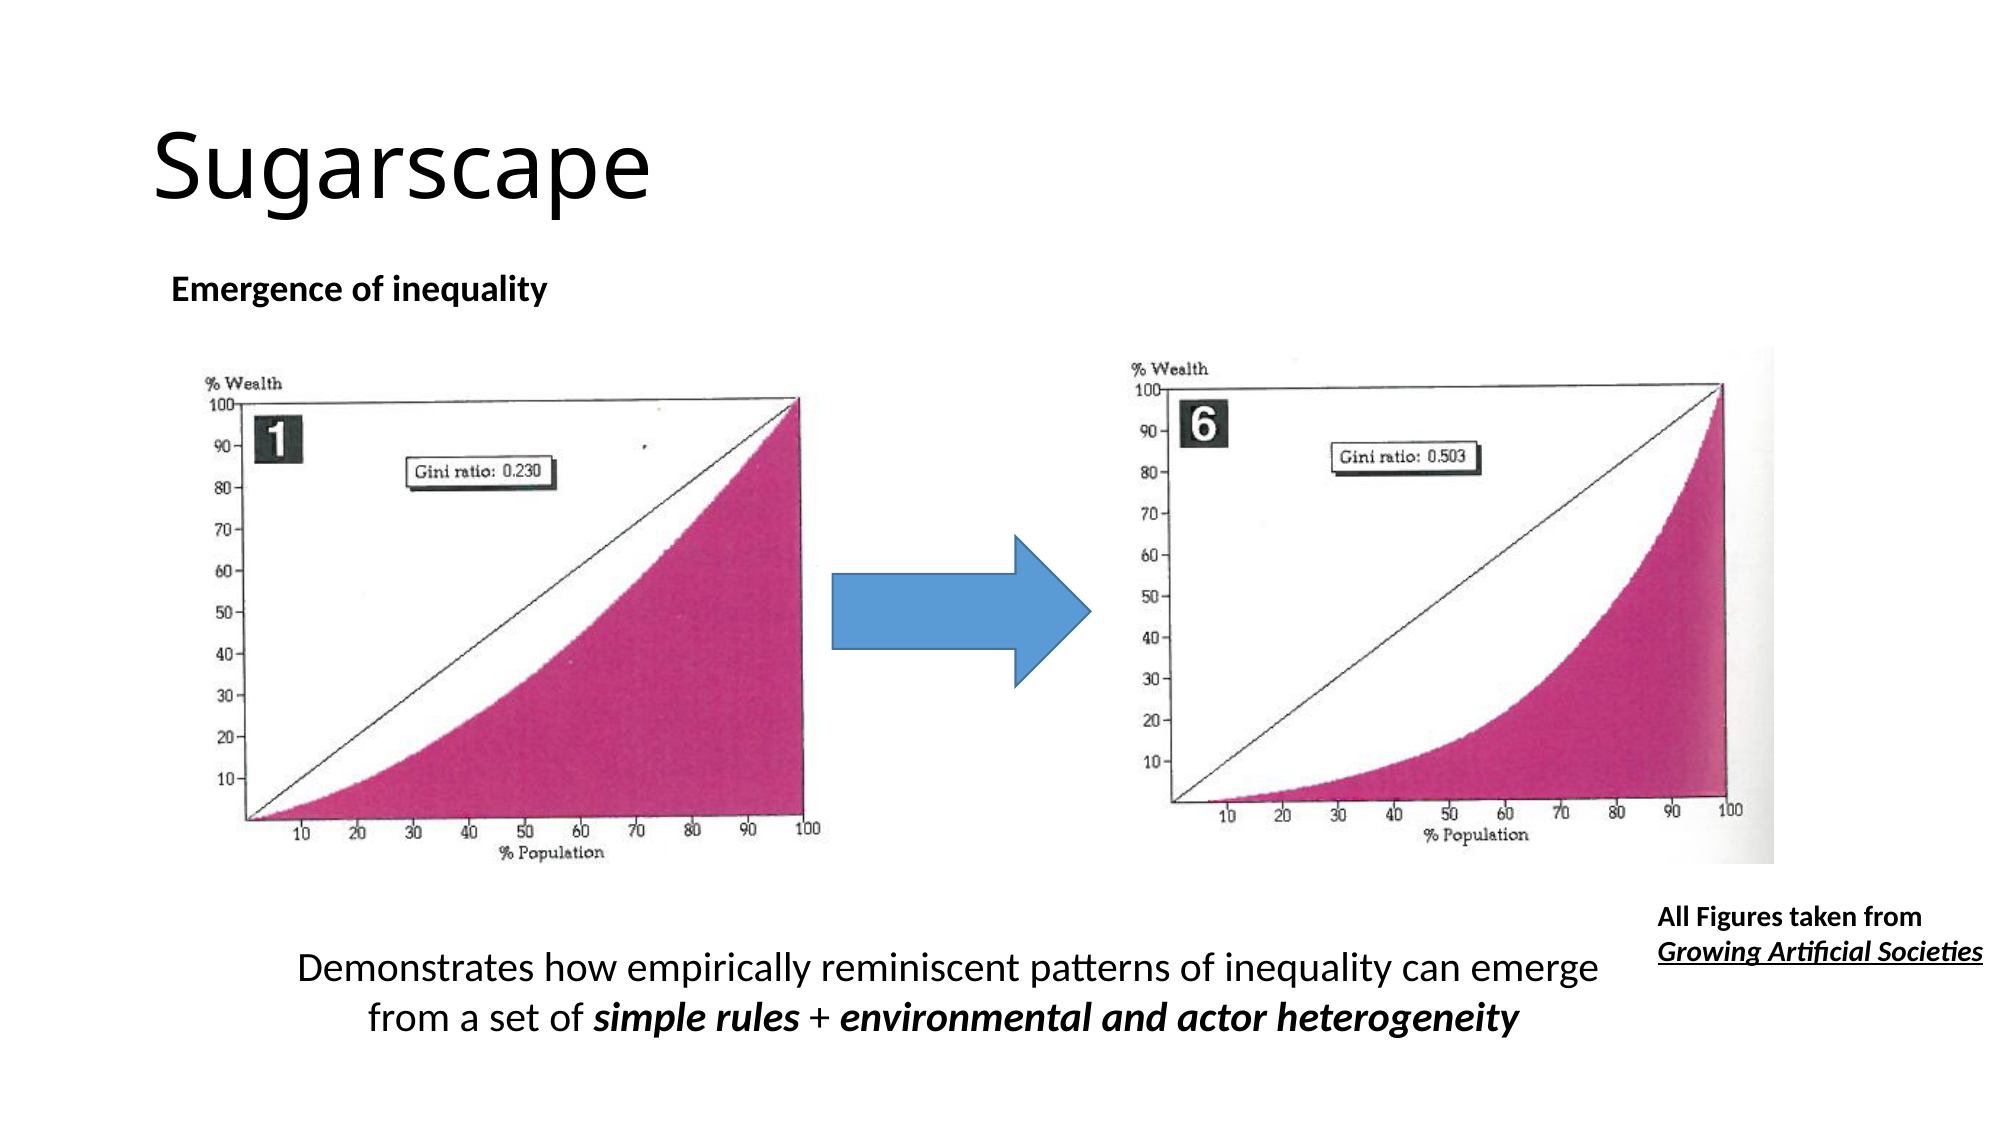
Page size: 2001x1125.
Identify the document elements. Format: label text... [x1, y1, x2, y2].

text_box Emergence of inequality [156, 257, 1008, 317]
text_box Demonstrates how empirically reminiscent patterns of inequality can emerge from a set of simple rules + environmental and actor heterogeneity [271, 932, 1626, 1048]
picture [1120, 346, 1774, 864]
picture [192, 367, 833, 864]
text_box All Figures taken from Growing Artificial Societies [1642, 889, 2000, 975]
title Sugarscape [137, 59, 1863, 278]
text_box [833, 533, 1092, 689]
